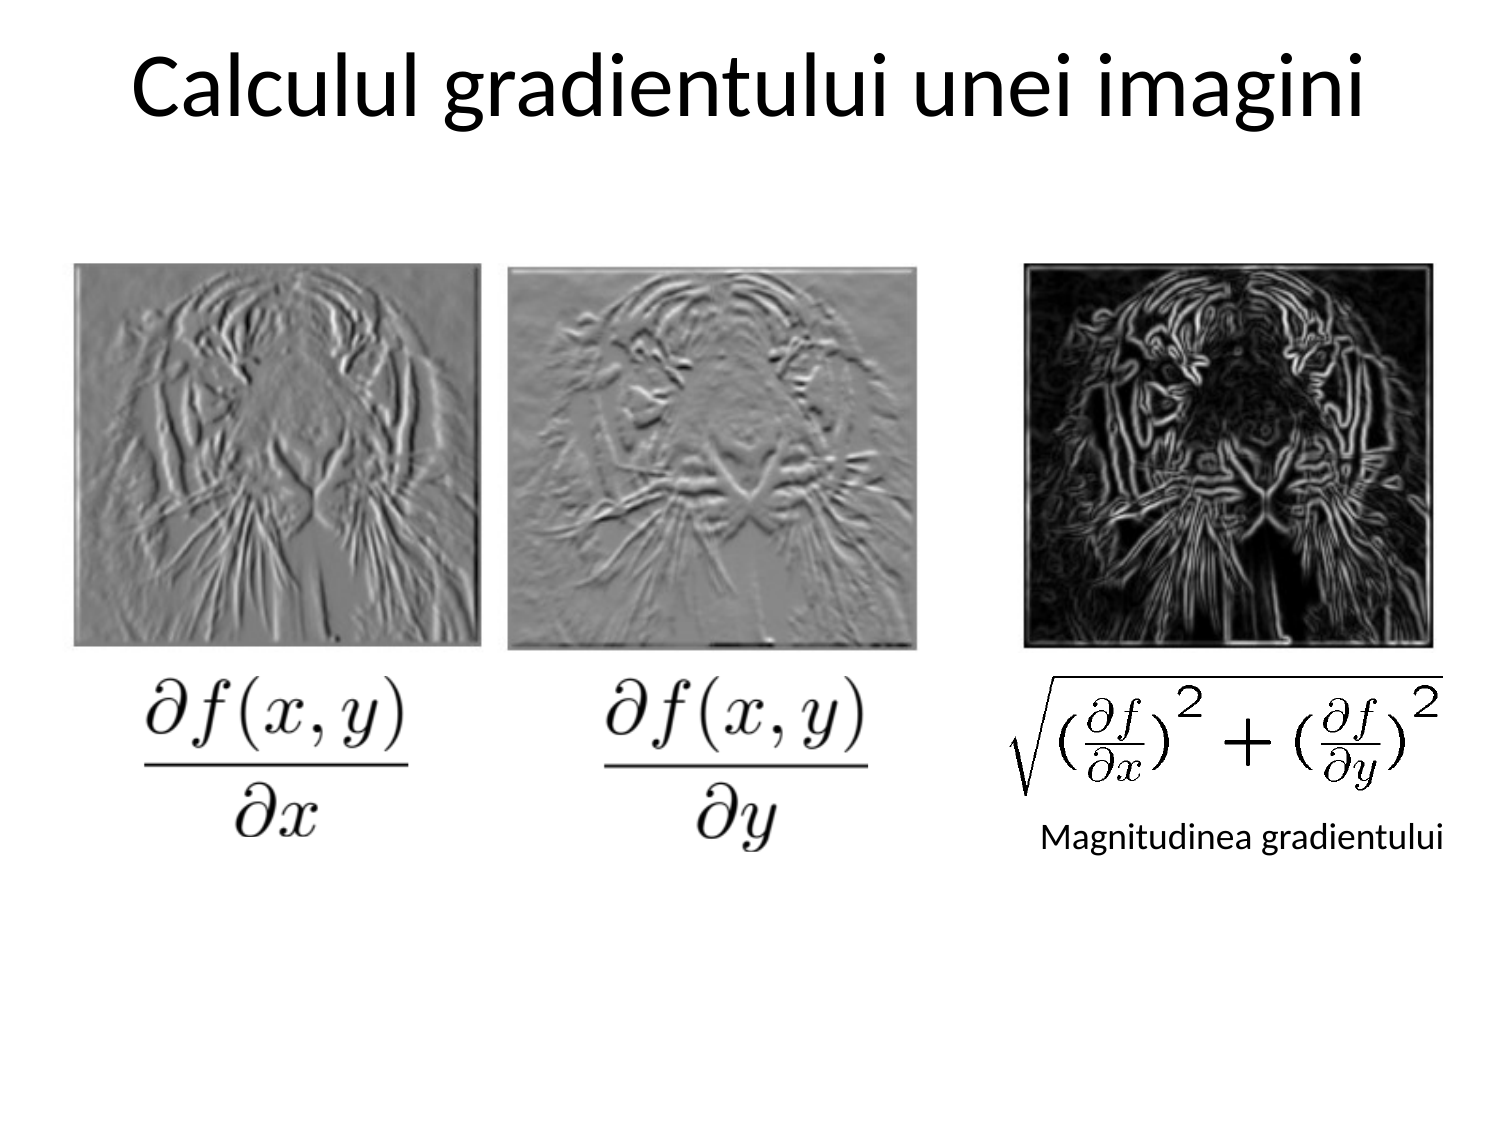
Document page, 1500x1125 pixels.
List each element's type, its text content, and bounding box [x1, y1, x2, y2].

text_box Magnitudinea gradientului [1017, 804, 1467, 865]
picture [996, 675, 1444, 797]
picture [48, 262, 970, 852]
picture [1017, 262, 1437, 653]
title Calculul gradientului unei imagini [75, 0, 1425, 174]
